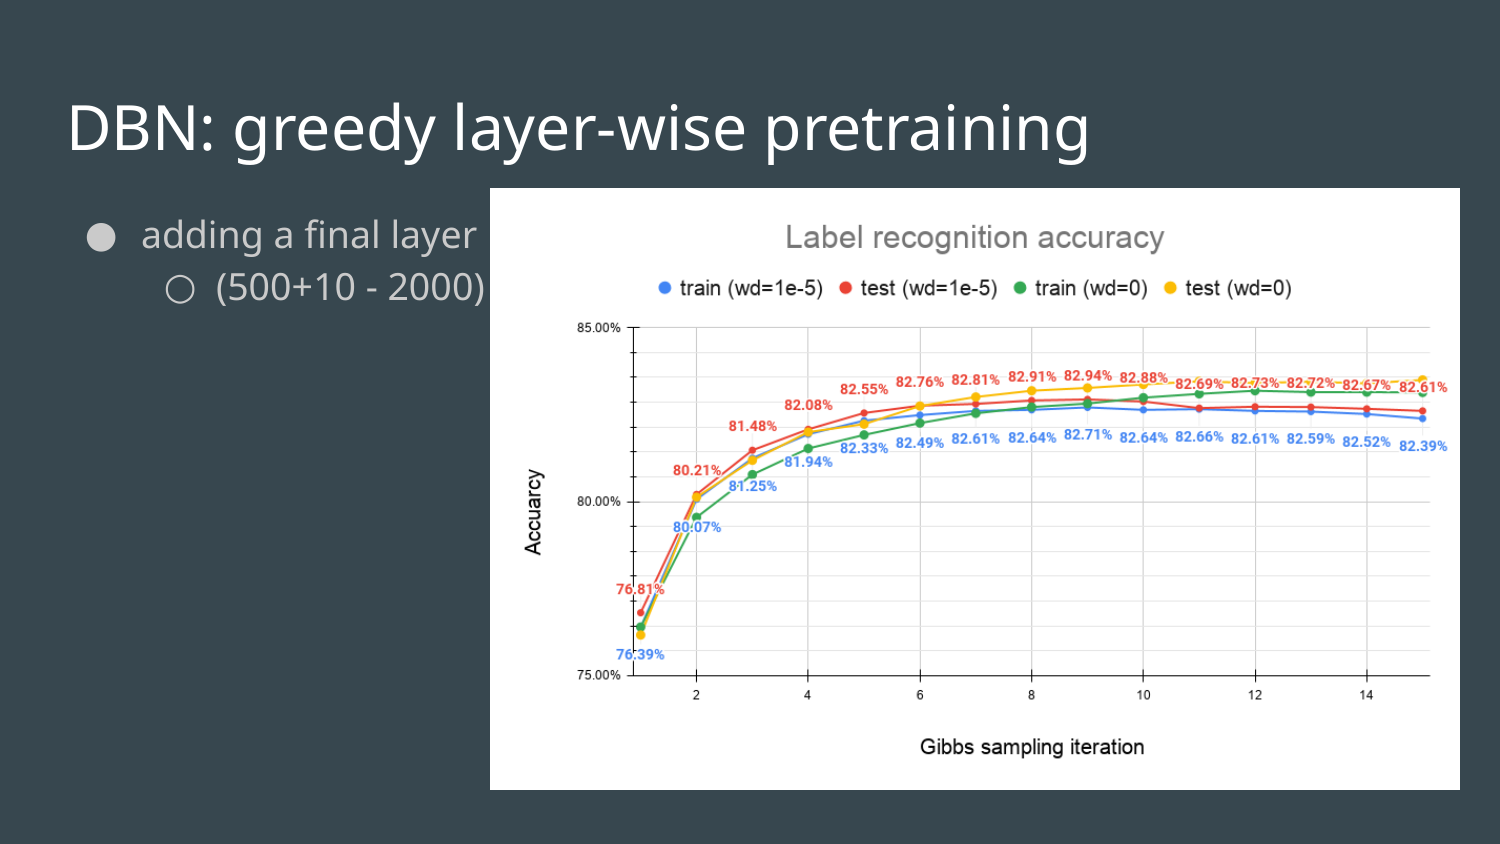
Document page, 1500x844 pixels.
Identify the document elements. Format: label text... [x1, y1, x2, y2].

title DBN: greedy layer-wise pretraining [51, 72, 1449, 167]
list adding a final layer (500+10 - 2000) [51, 189, 488, 750]
picture [490, 188, 1460, 790]
